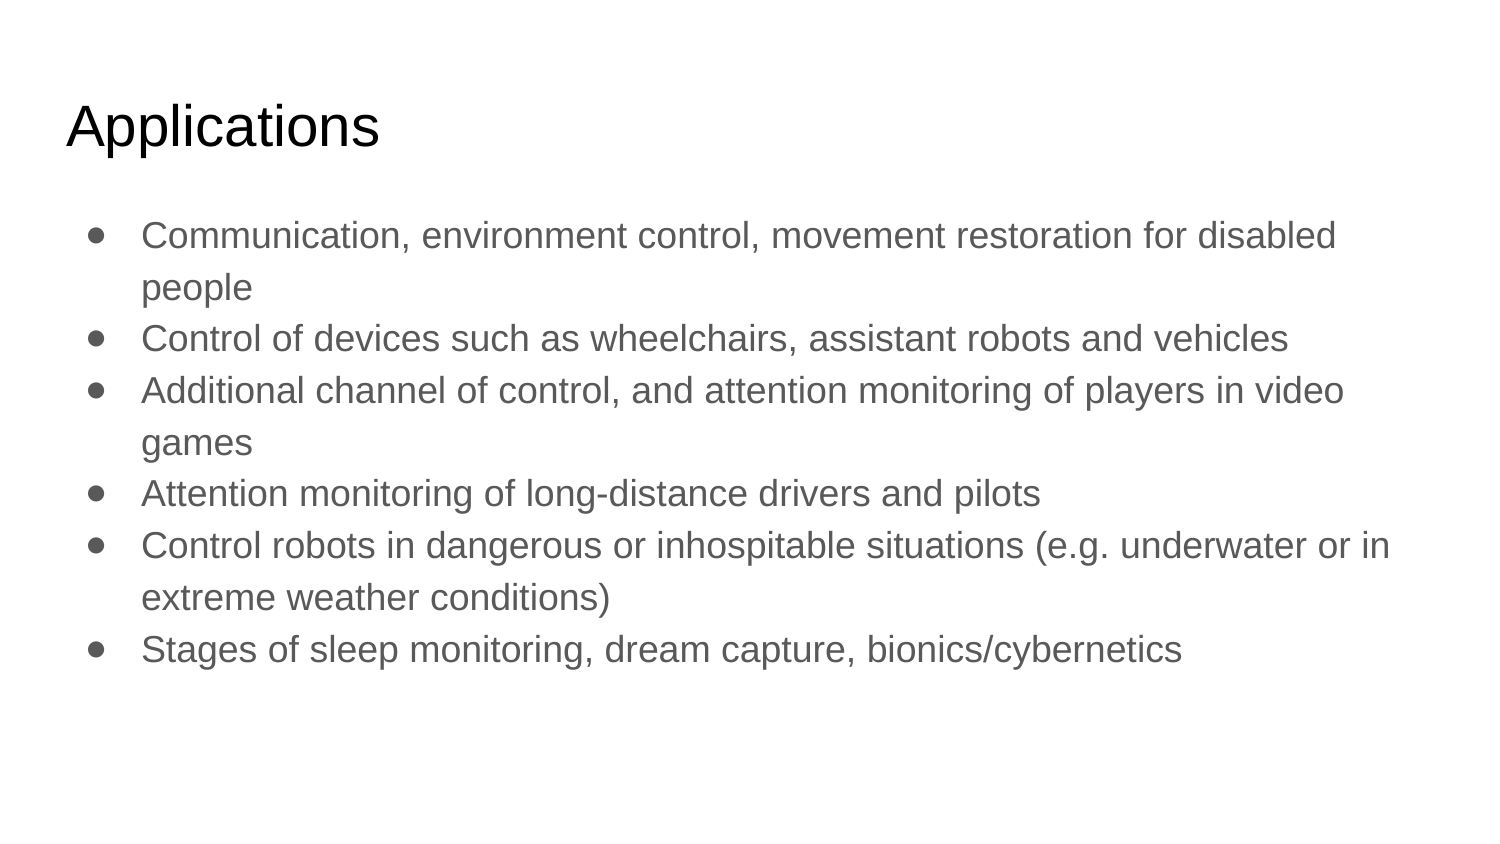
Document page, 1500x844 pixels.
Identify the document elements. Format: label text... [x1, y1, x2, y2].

title Applications [51, 72, 1449, 167]
list Communication, environment control, movement restoration for disabled people Control of devices such as wheelchairs, assistant robots and vehicles Additional channel of control, and attention monitoring of players in video games Attention monitoring of long-distance drivers and pilots Control robots in dangerous or inhospitable situations (e.g. underwater or in extreme weather conditions) Stages of sleep monitoring, dream capture, bionics/cybernetics [51, 189, 1449, 750]
